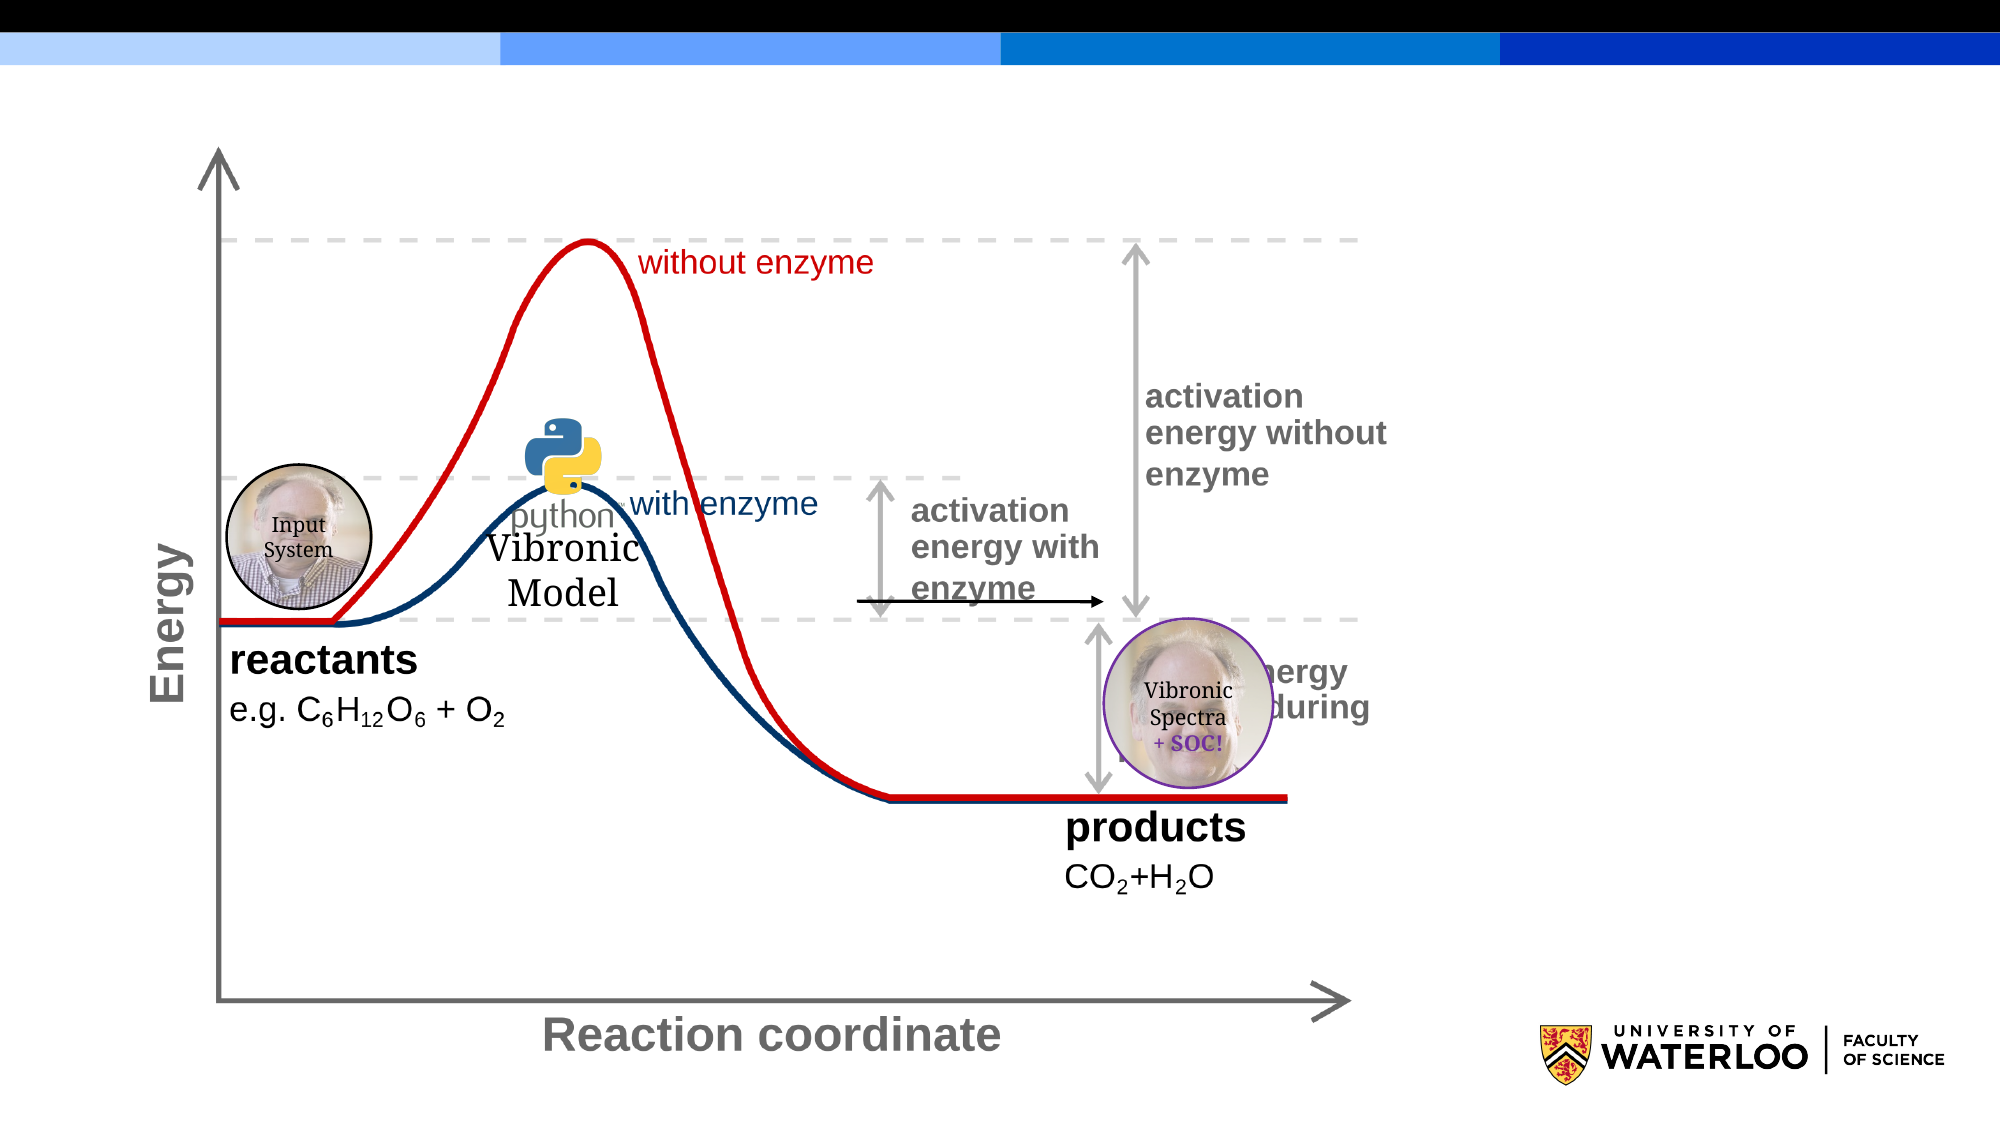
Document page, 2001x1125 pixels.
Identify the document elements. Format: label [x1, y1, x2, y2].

picture [1482, 981, 2000, 1125]
picture [108, 75, 1448, 1125]
